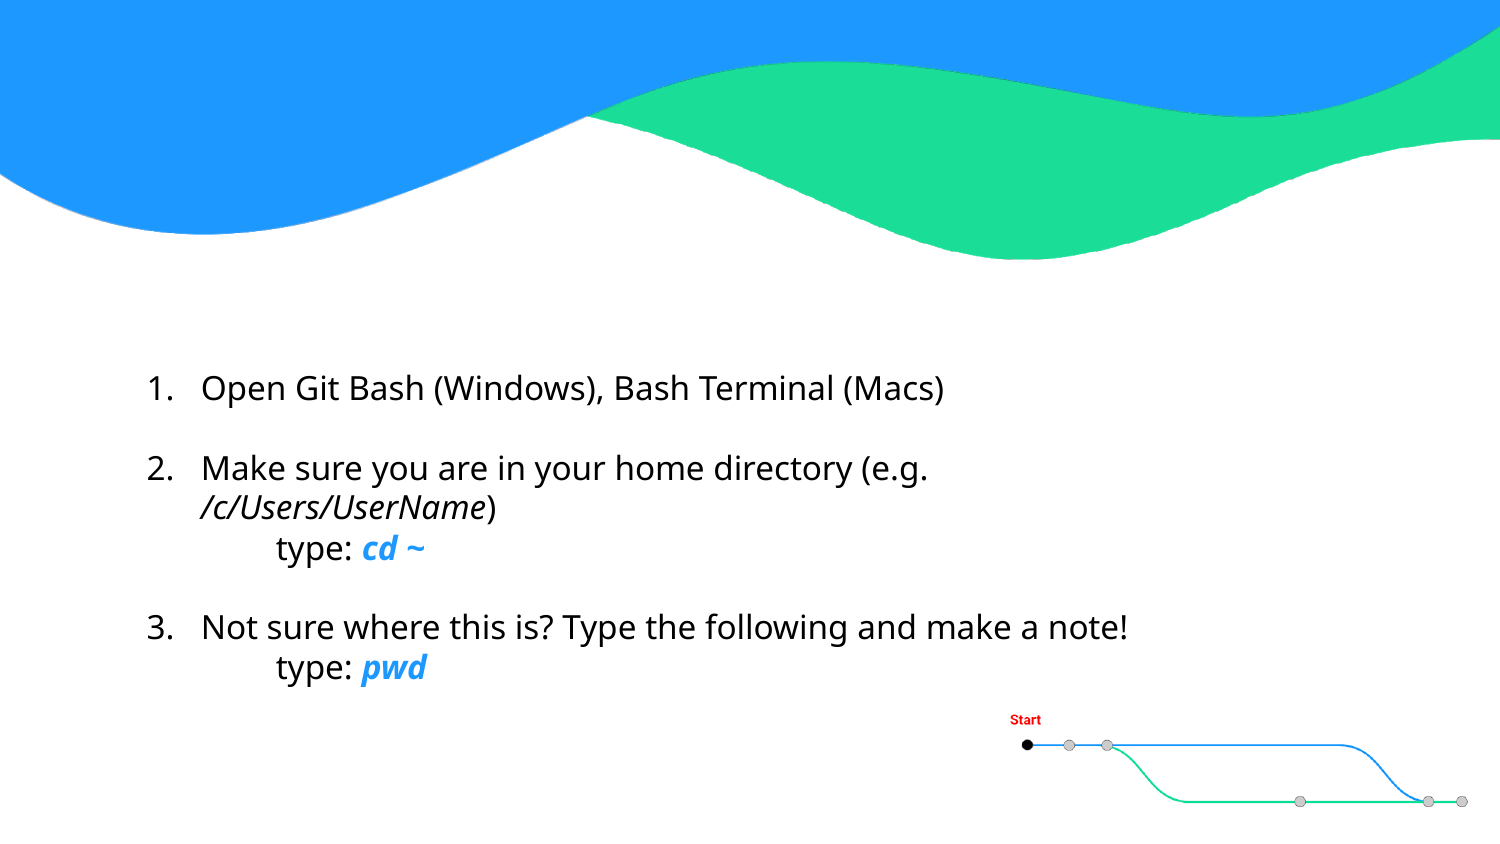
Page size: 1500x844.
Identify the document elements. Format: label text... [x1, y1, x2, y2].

picture [997, 697, 1487, 834]
text_box Open Git Bash (Windows), Bash Terminal (Macs) Make sure you are in your home directory (e.g. /c/Users/UserName) type: cd ~ Not sure where this is? Type the following and make a note! type: pwd [110, 312, 1240, 698]
picture [0, 0, 1500, 260]
